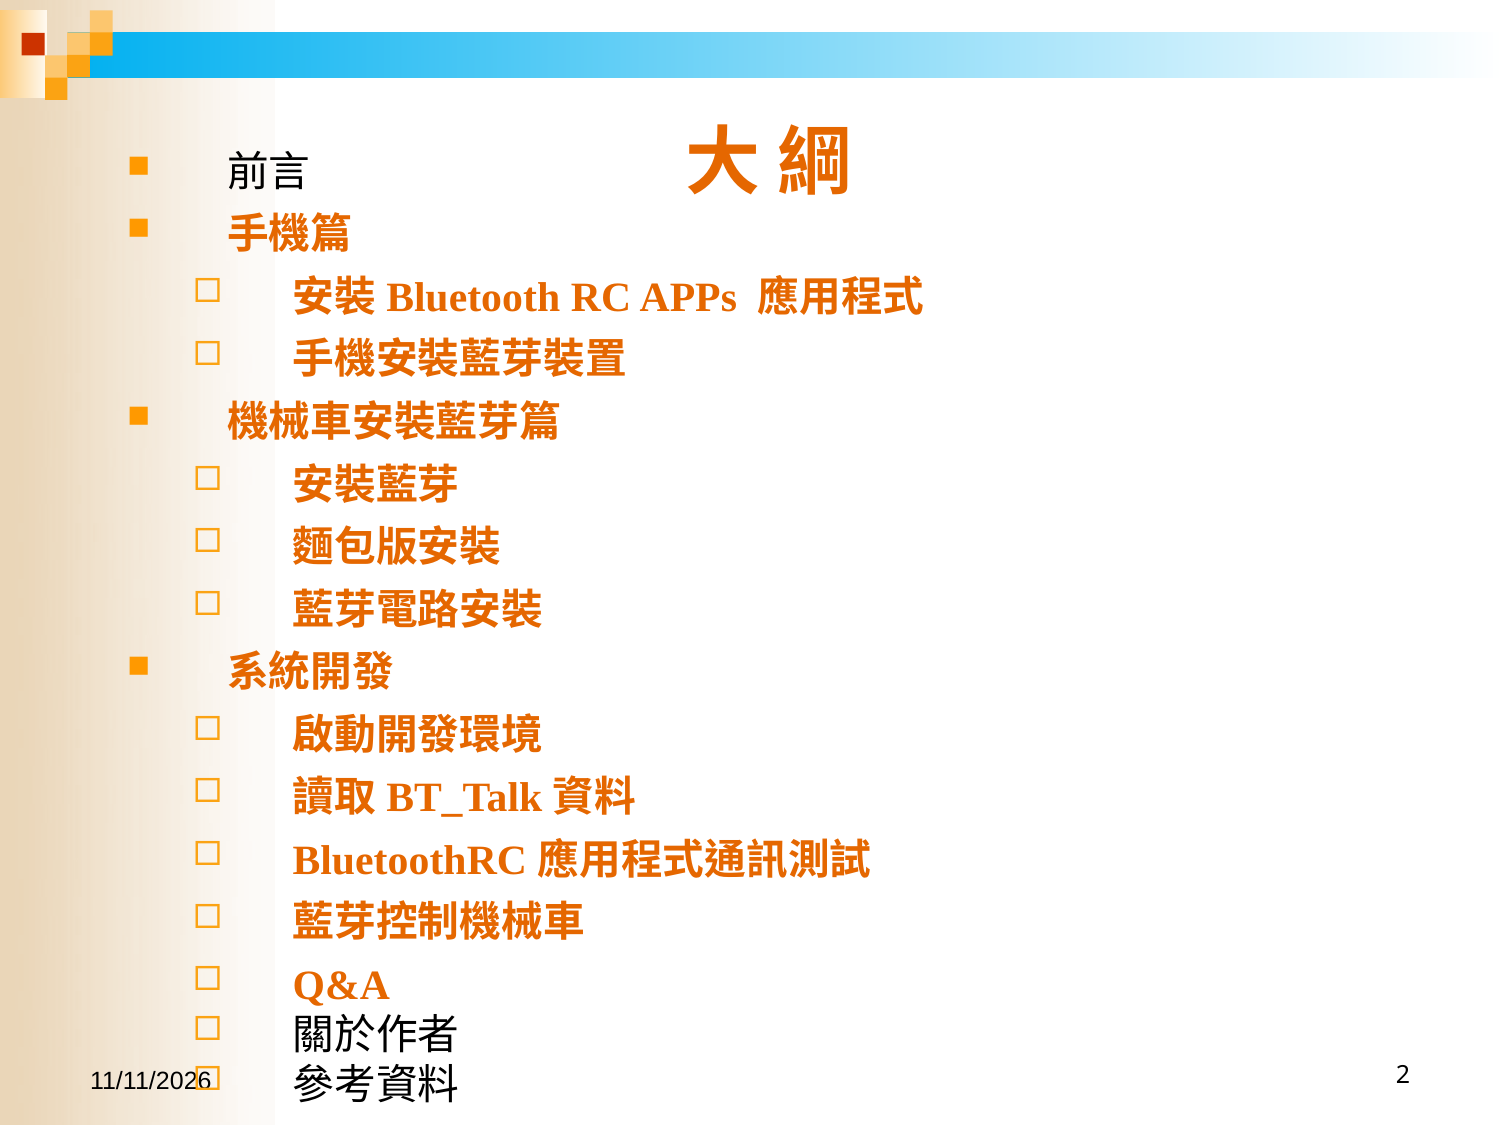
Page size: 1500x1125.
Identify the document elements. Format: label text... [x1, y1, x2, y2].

list 前言 手機篇 安裝Bluetooth RC APPs 應用程式 手機安裝藍芽裝置 機械車安裝藍芽篇 安裝藍芽 麵包版安裝 藍芽電路安裝 系統開發 啟動開發環境 讀取BT_Talk資料 BluetoothRC應用程式通訊測試 藍芽控制機械車 Q&A 關於作者 參考資料 [112, 228, 1378, 1000]
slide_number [75, 1024, 425, 1103]
title 大 綱 [76, 90, 1427, 228]
slide_number 2 [1074, 1025, 1425, 1100]
